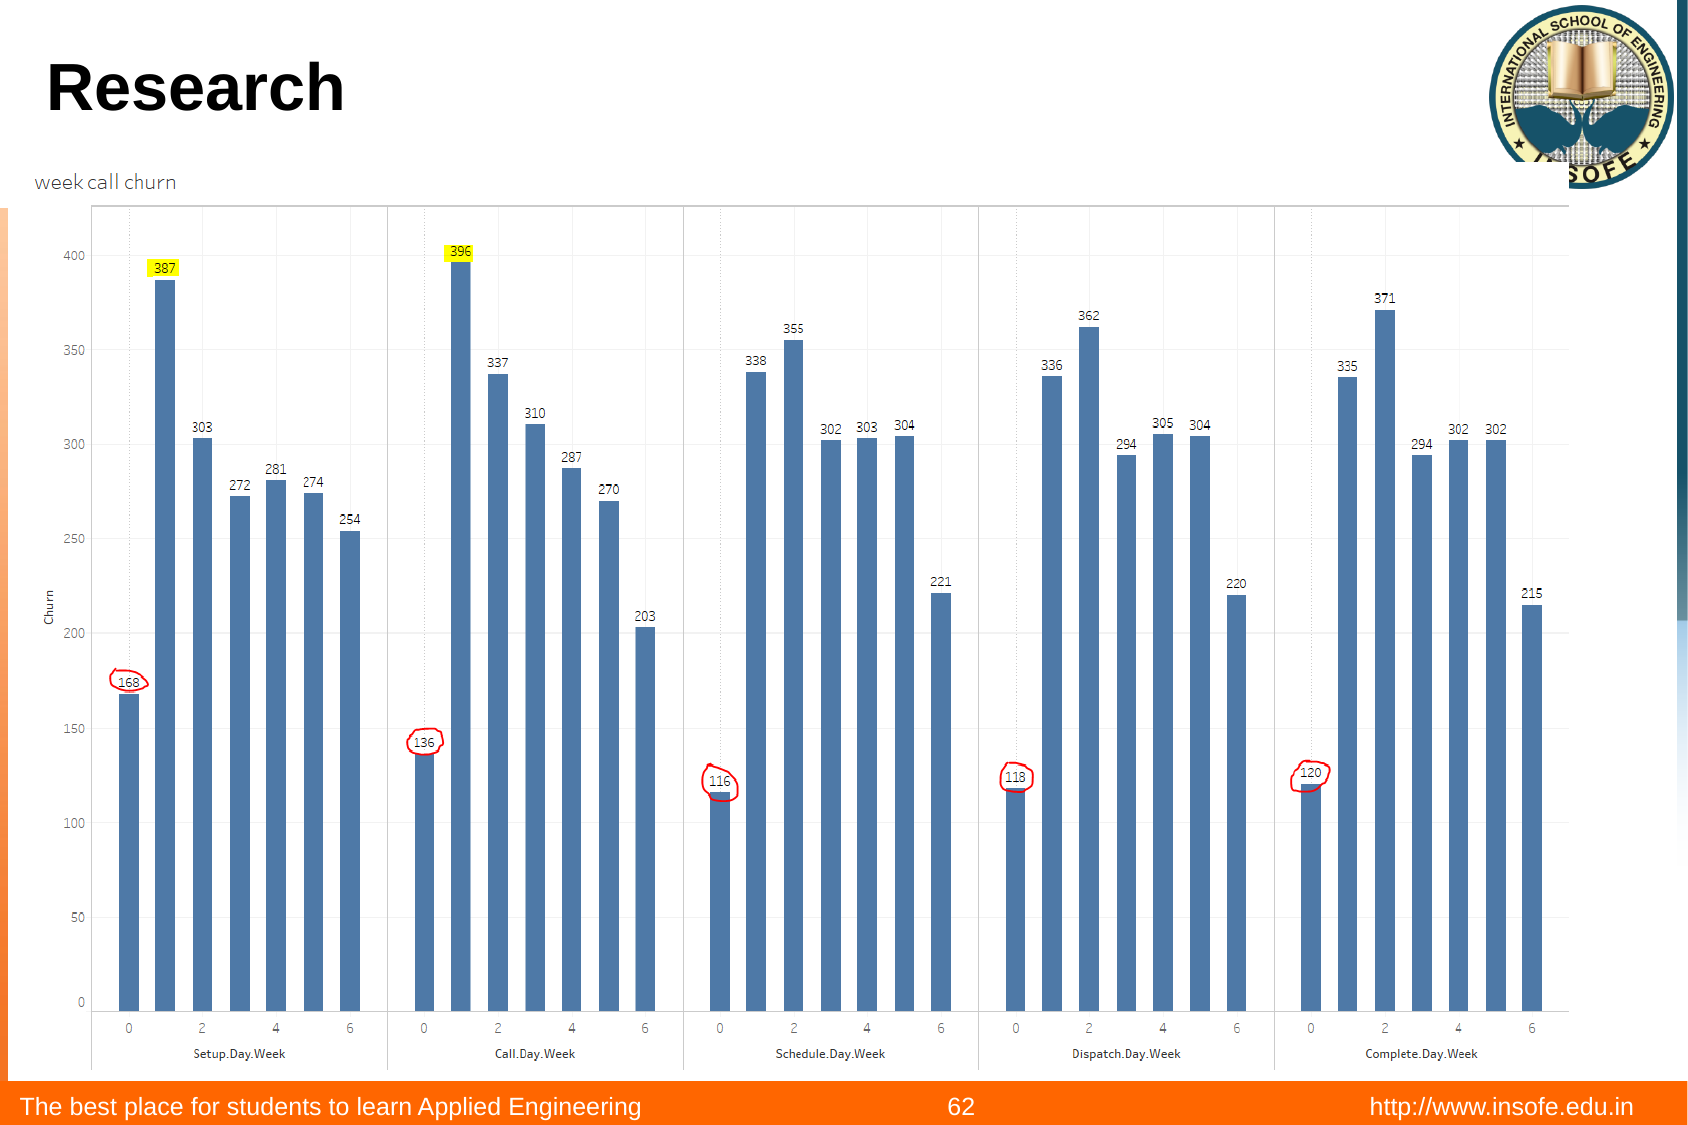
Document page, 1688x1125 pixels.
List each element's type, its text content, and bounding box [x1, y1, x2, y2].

picture [0, 208, 8, 1081]
picture [1677, 0, 1688, 866]
title Research [31, 24, 1379, 143]
picture [30, 5, 1674, 1076]
